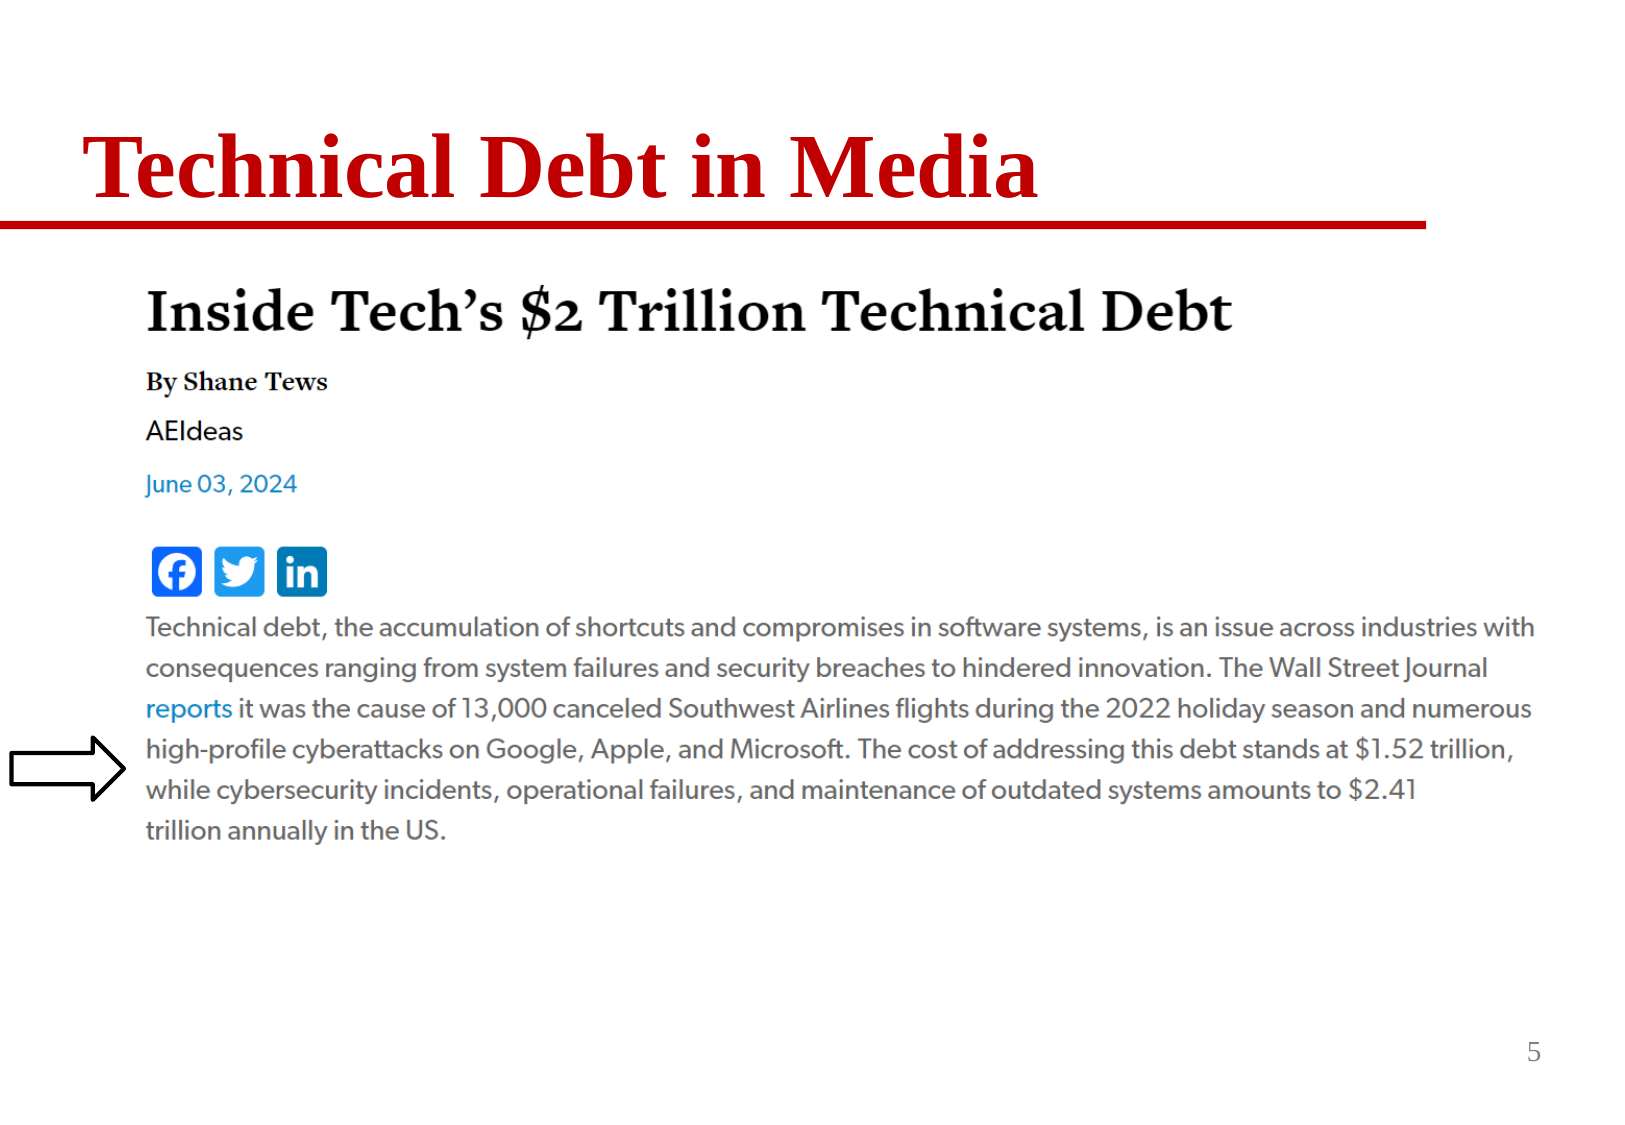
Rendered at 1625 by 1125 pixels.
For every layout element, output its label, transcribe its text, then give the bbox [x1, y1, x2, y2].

picture [105, 262, 1551, 849]
text_box [9, 735, 100, 802]
title Technical Debt in Media [67, 43, 1550, 225]
slide_number 5 [1218, 1012, 1557, 1088]
